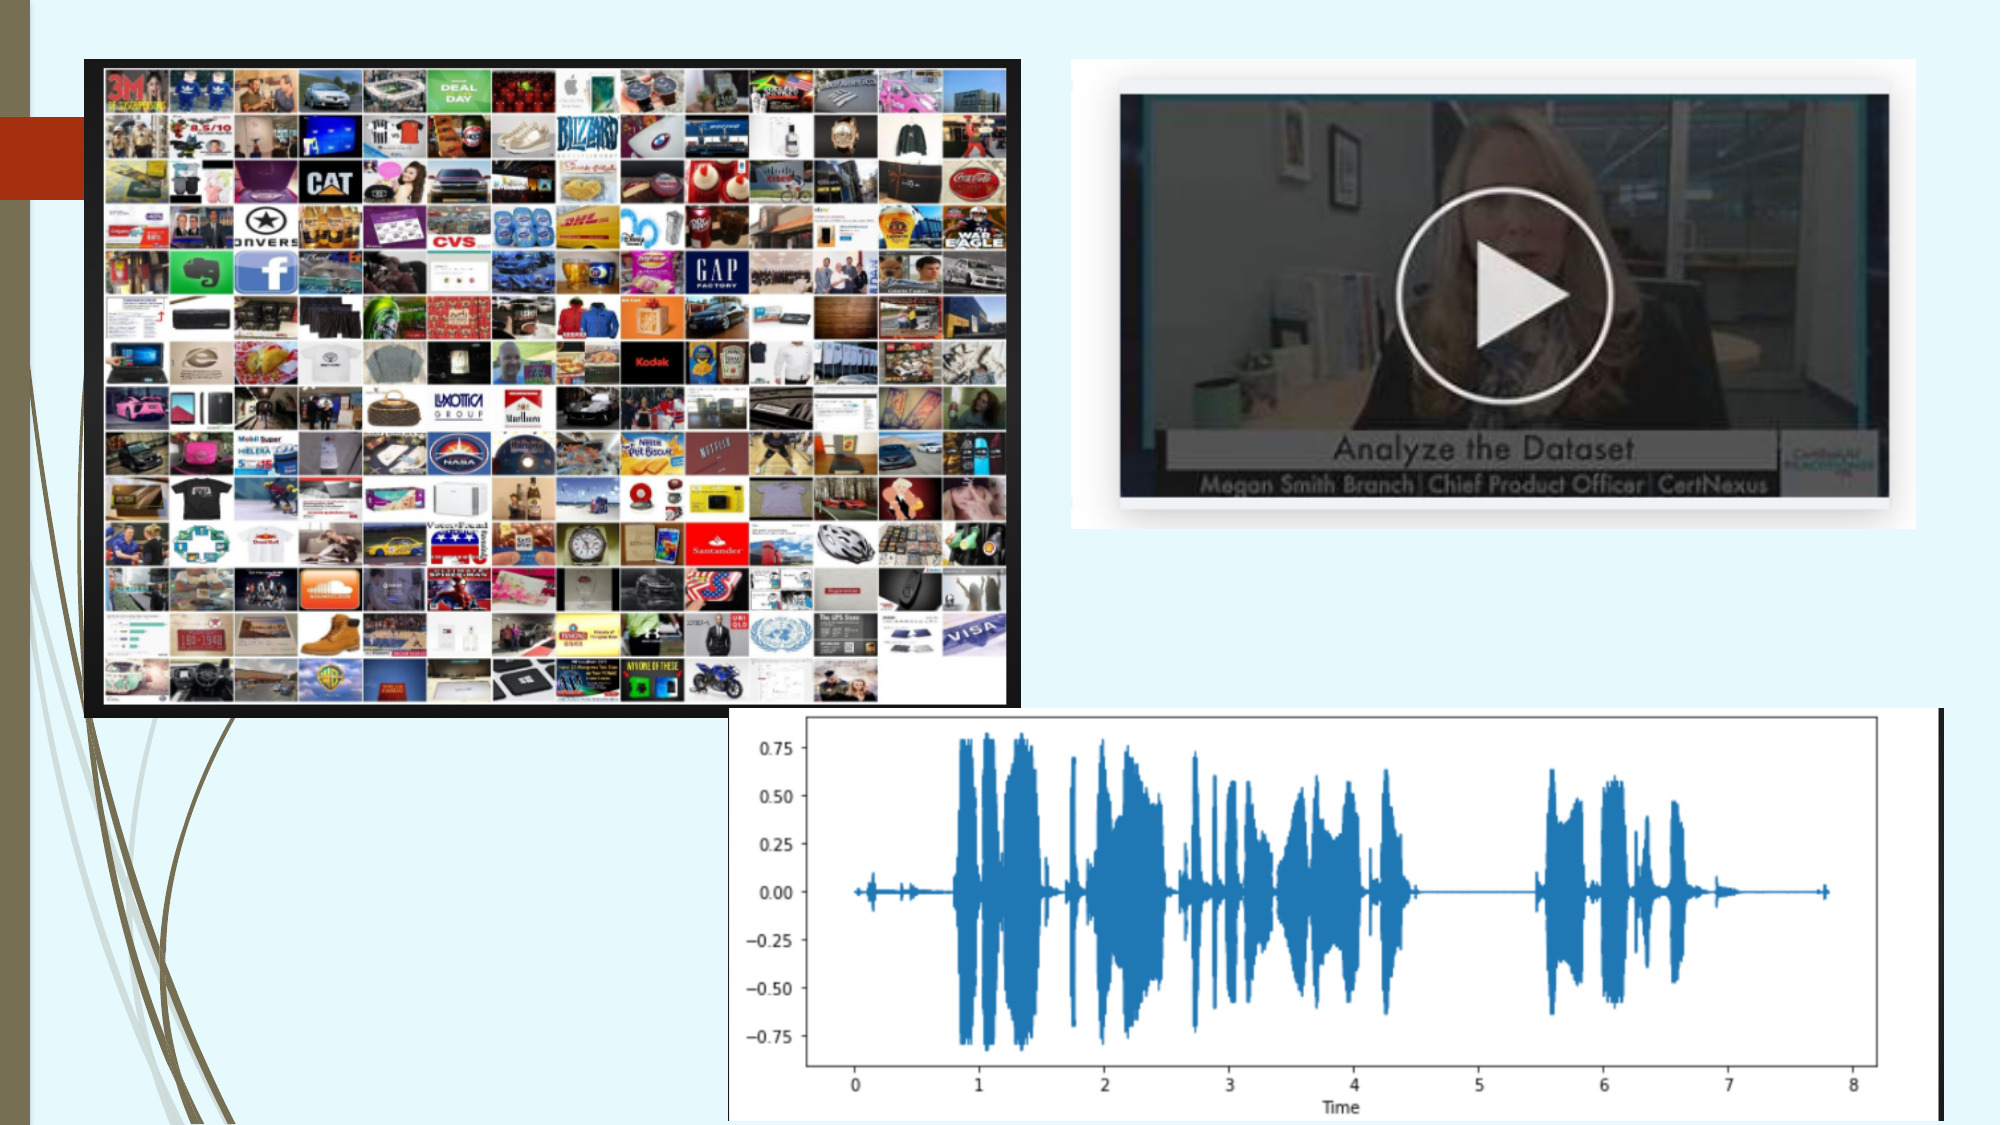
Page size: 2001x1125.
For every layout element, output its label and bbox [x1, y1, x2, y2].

list [84, 59, 1021, 718]
picture [728, 708, 1944, 1122]
picture [1070, 59, 1916, 529]
